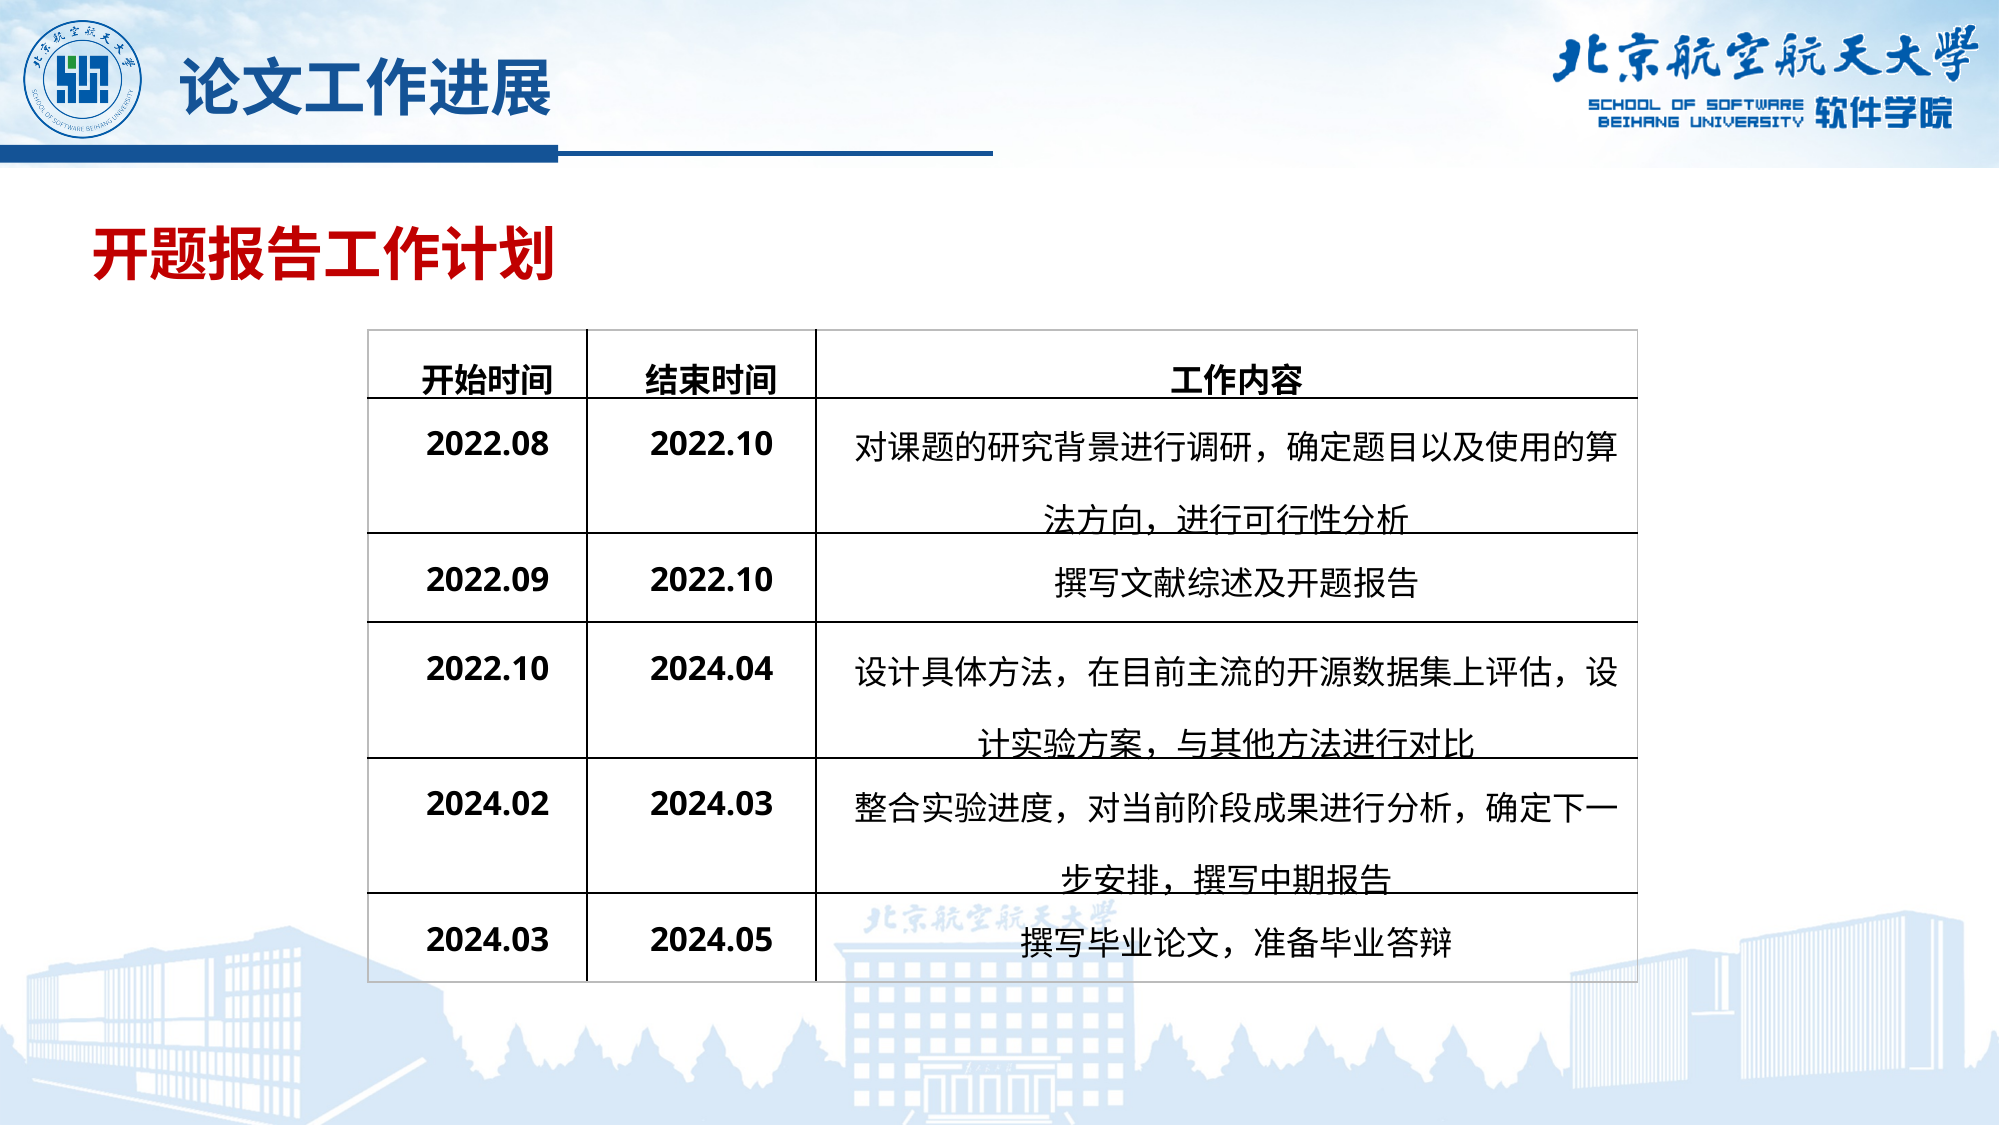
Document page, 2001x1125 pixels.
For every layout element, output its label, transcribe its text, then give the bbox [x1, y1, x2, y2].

table_cell 撰写毕业论文，准备毕业答辩 [817, 894, 1637, 981]
table_cell 整合实验进度，对当前阶段成果进行分析，确定下一步安排，撰写中期报告 [817, 759, 1637, 892]
picture [0, 860, 2000, 1125]
table_cell 2024.04 [588, 623, 815, 757]
table_cell 2024.02 [369, 759, 586, 892]
table_cell 对课题的研究背景进行调研，确定题目以及使用的算法方向，进行可行性分析 [817, 399, 1637, 532]
text_box 开题报告工作计划 [76, 191, 572, 294]
table_cell 2022.09 [369, 534, 586, 621]
table_cell 2024.03 [588, 759, 815, 892]
table_cell 2022.10 [369, 623, 586, 757]
table_cell 2024.05 [588, 894, 815, 981]
text_box 论文工作进展 [163, 22, 1457, 131]
table_cell 设计具体方法，在目前主流的开源数据集上评估，设计实验方案，与其他方法进行对比 [817, 623, 1637, 757]
table_cell 2024.03 [369, 894, 586, 981]
table_cell 2022.10 [588, 399, 815, 532]
table_cell 2022.10 [588, 534, 815, 621]
table_cell 撰写文献综述及开题报告 [817, 534, 1637, 621]
table_cell 2022.08 [369, 399, 586, 532]
table_header 工作内容 [817, 331, 1637, 397]
table_header 开始时间 [369, 331, 586, 397]
picture [0, 0, 2000, 168]
table_header 结束时间 [588, 331, 815, 397]
